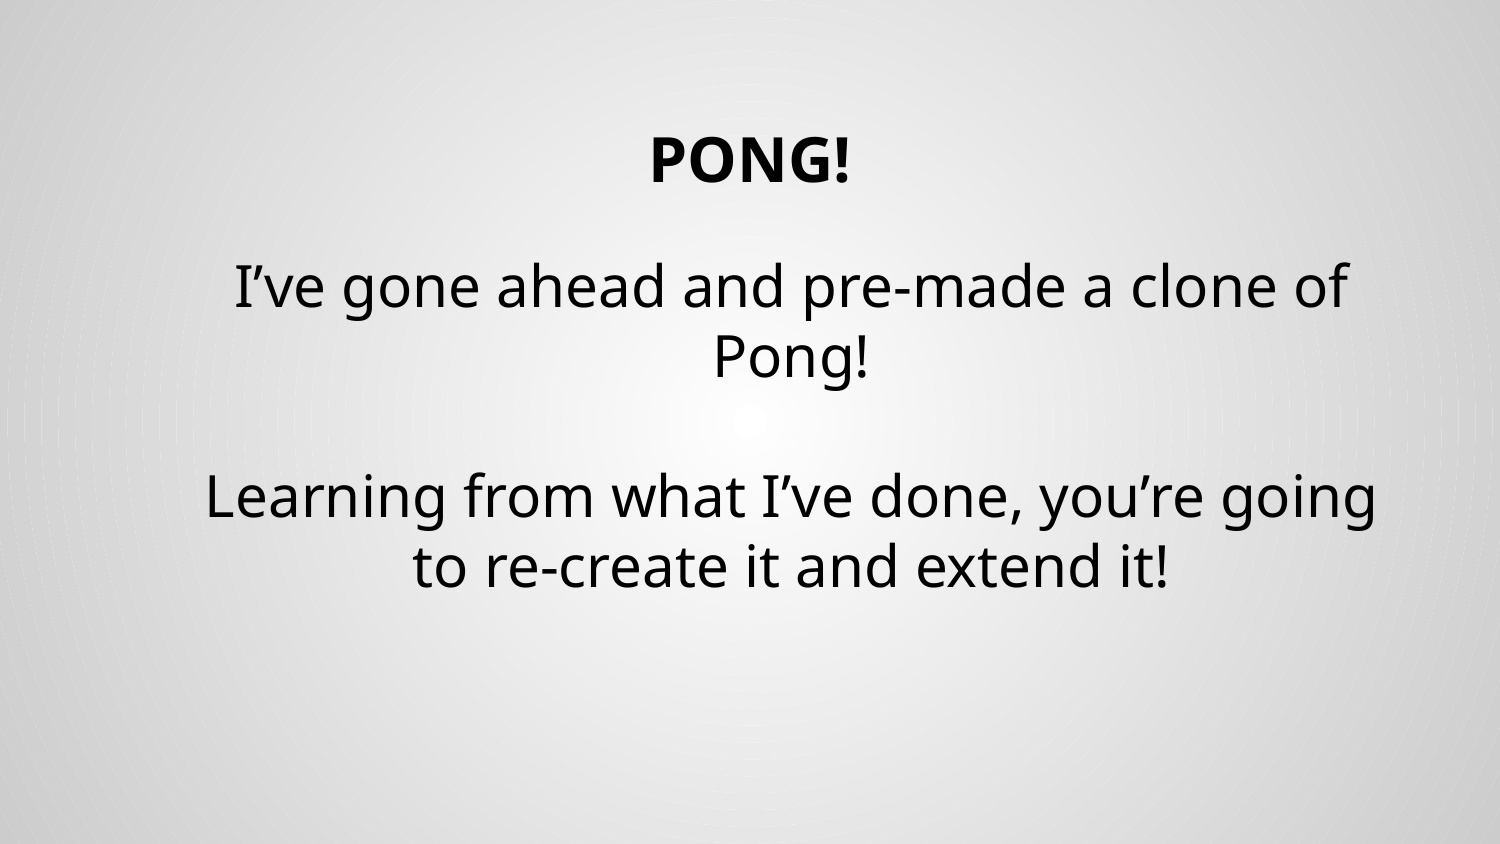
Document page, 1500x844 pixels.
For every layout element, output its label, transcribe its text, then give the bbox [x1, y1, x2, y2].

text_box I’ve gone ahead and pre-made a clone of Pong! Learning from what I’ve done, you’re going to re-create it and extend it! [162, 234, 1421, 535]
text_box PONG! [120, 104, 1379, 203]
